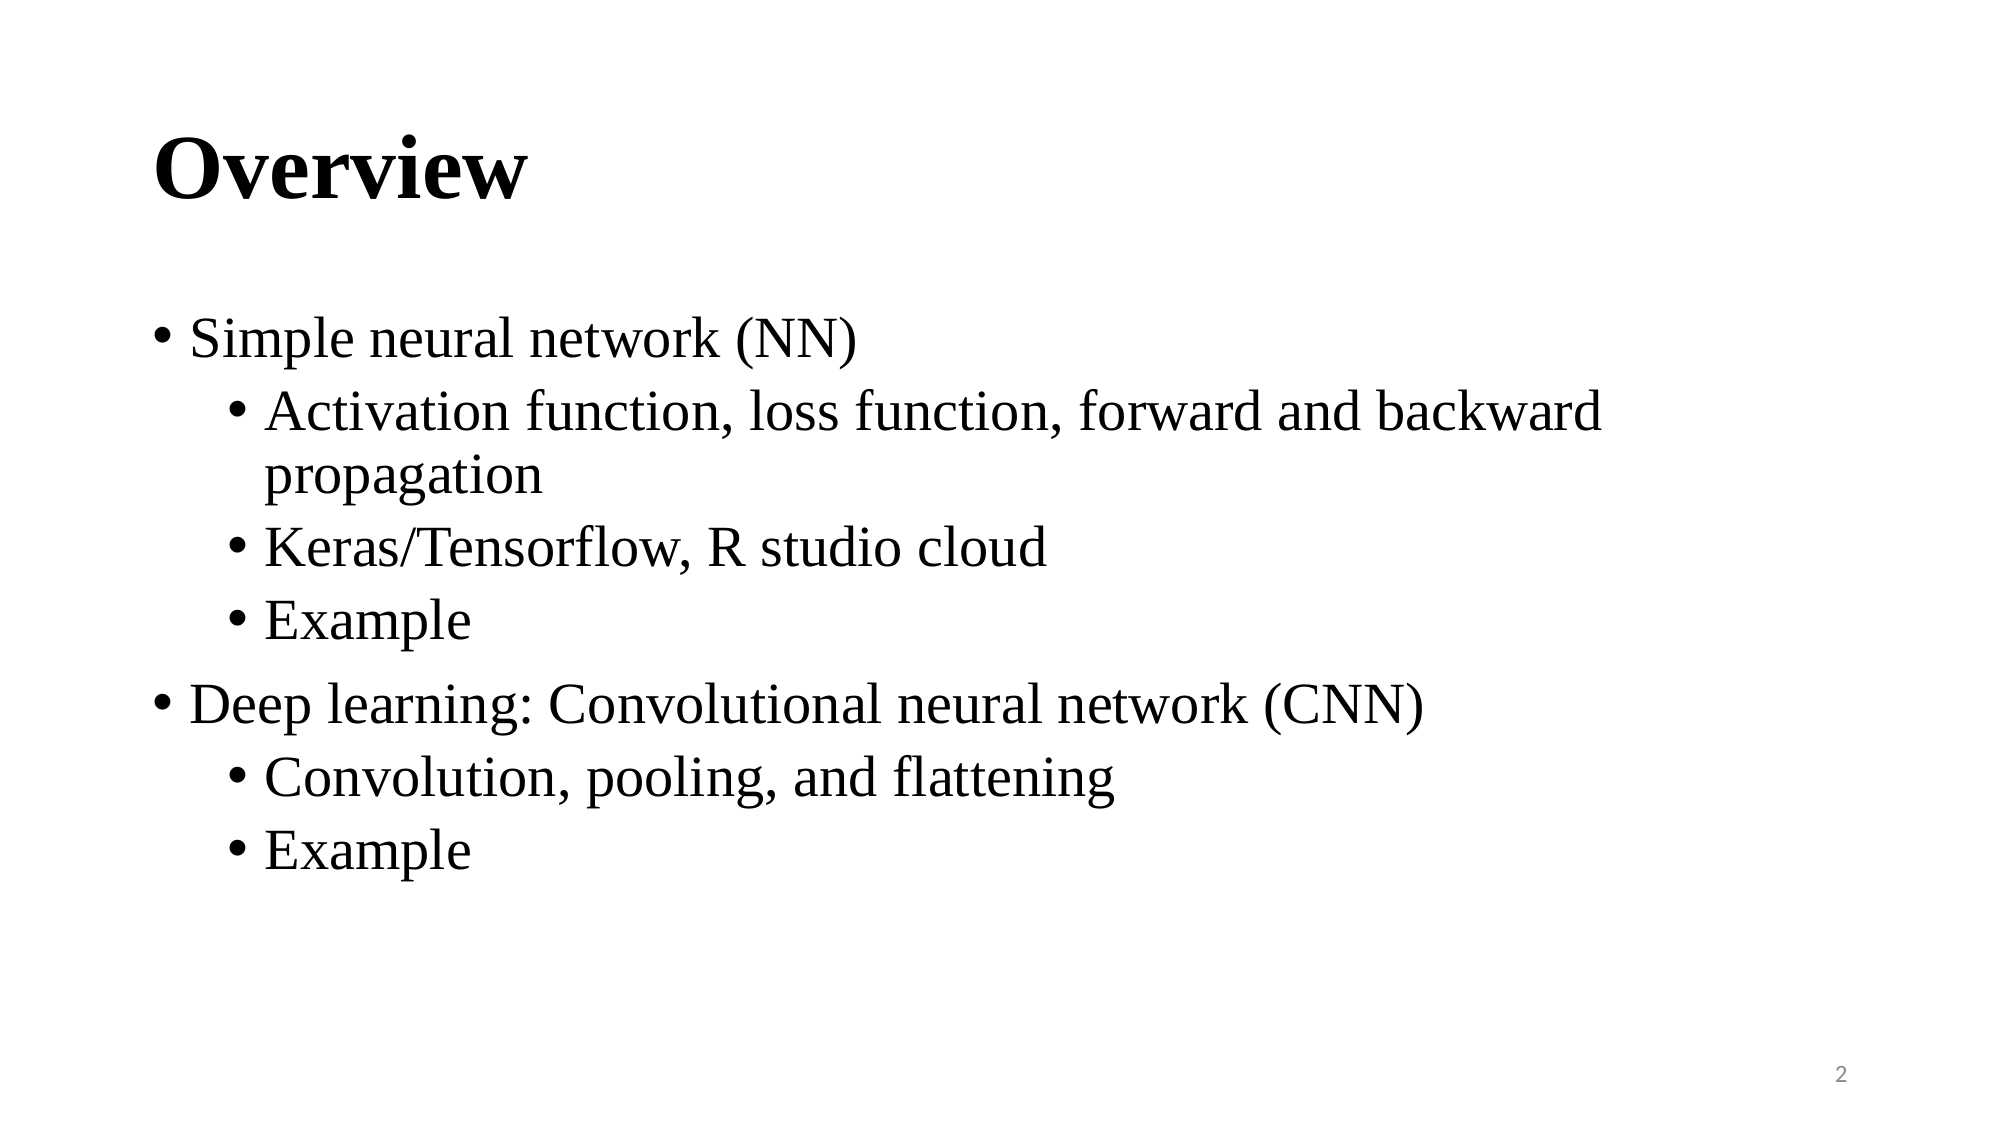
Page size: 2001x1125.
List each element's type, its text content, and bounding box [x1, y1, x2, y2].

title Overview [137, 59, 1863, 278]
list Simple neural network (NN) Activation function, loss function, forward and backward propagation Keras/Tensorflow, R studio cloud Example Deep learning: Convolutional neural network (CNN) Convolution, pooling, and flattening Example [137, 299, 1754, 979]
slide_number 2 [1412, 1042, 1863, 1103]
